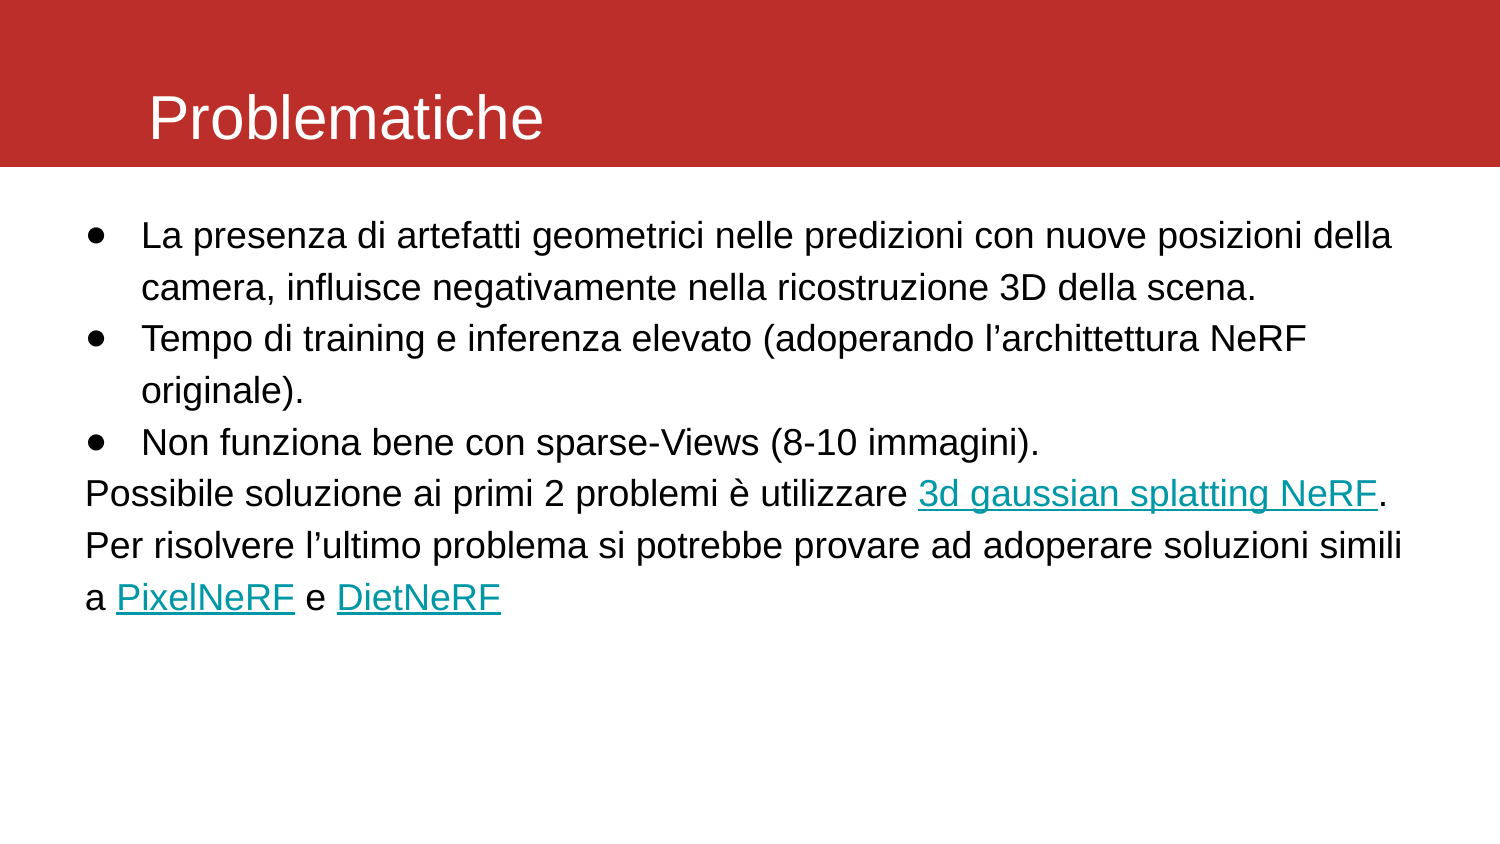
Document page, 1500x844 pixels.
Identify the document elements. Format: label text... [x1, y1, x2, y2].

list La presenza di artefatti geometrici nelle predizioni con nuove posizioni della camera, influisce negativamente nella ricostruzione 3D della scena. Tempo di training e inferenza elevato (adoperando l’archittettura NeRF originale). Non funziona bene con sparse-Views (8-10 immagini). Possibile soluzione ai primi 2 problemi è utilizzare 3d gaussian splatting NeRF. Per risolvere l’ultimo problema si potrebbe provare ad adoperare soluzioni simili a PixelNeRF e DietNeRF [51, 189, 1449, 750]
title Problematiche [0, 0, 1500, 167]
